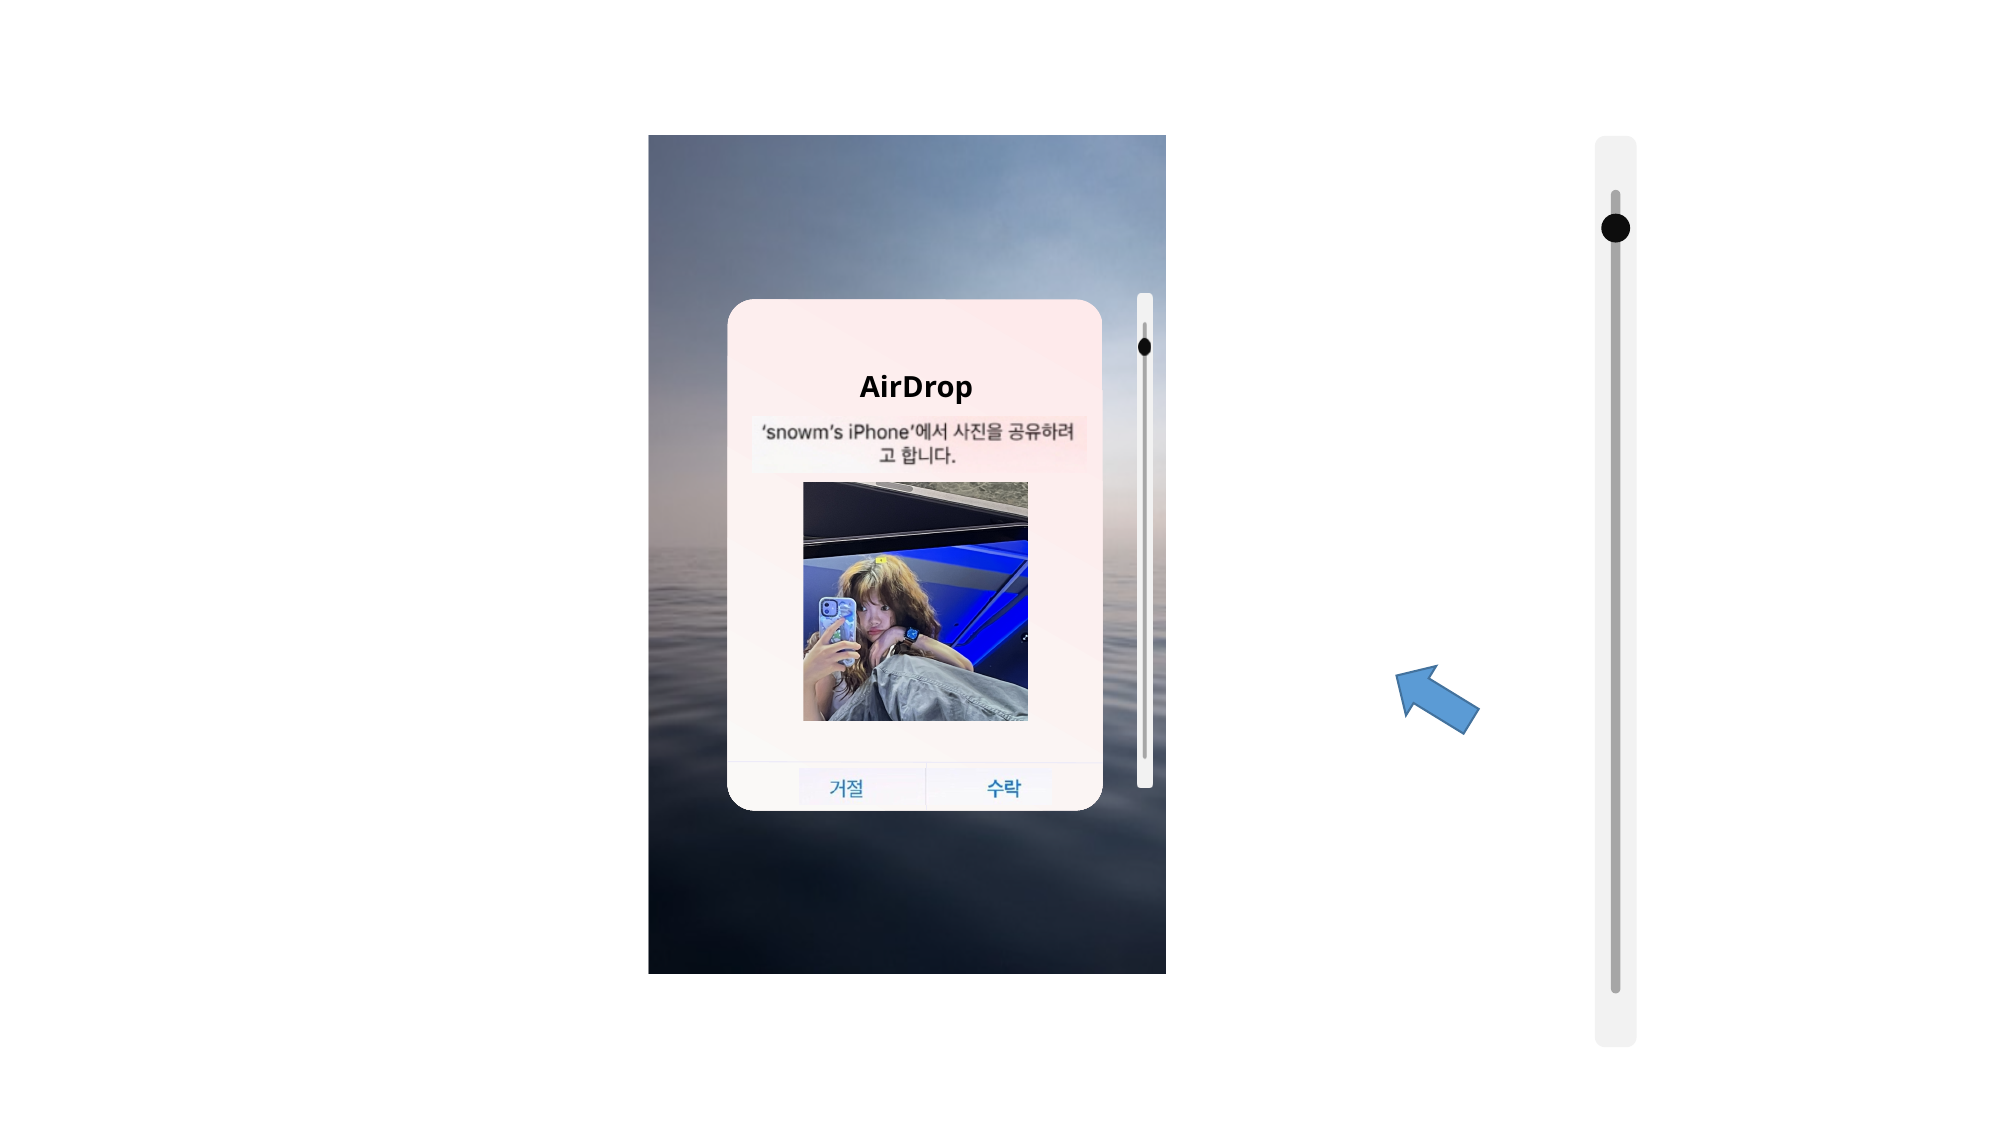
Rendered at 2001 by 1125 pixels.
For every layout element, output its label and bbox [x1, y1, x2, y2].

text_box [727, 299, 1103, 811]
text_box [1594, 135, 1637, 1048]
picture [641, 135, 1189, 974]
text_box [1395, 664, 1481, 736]
